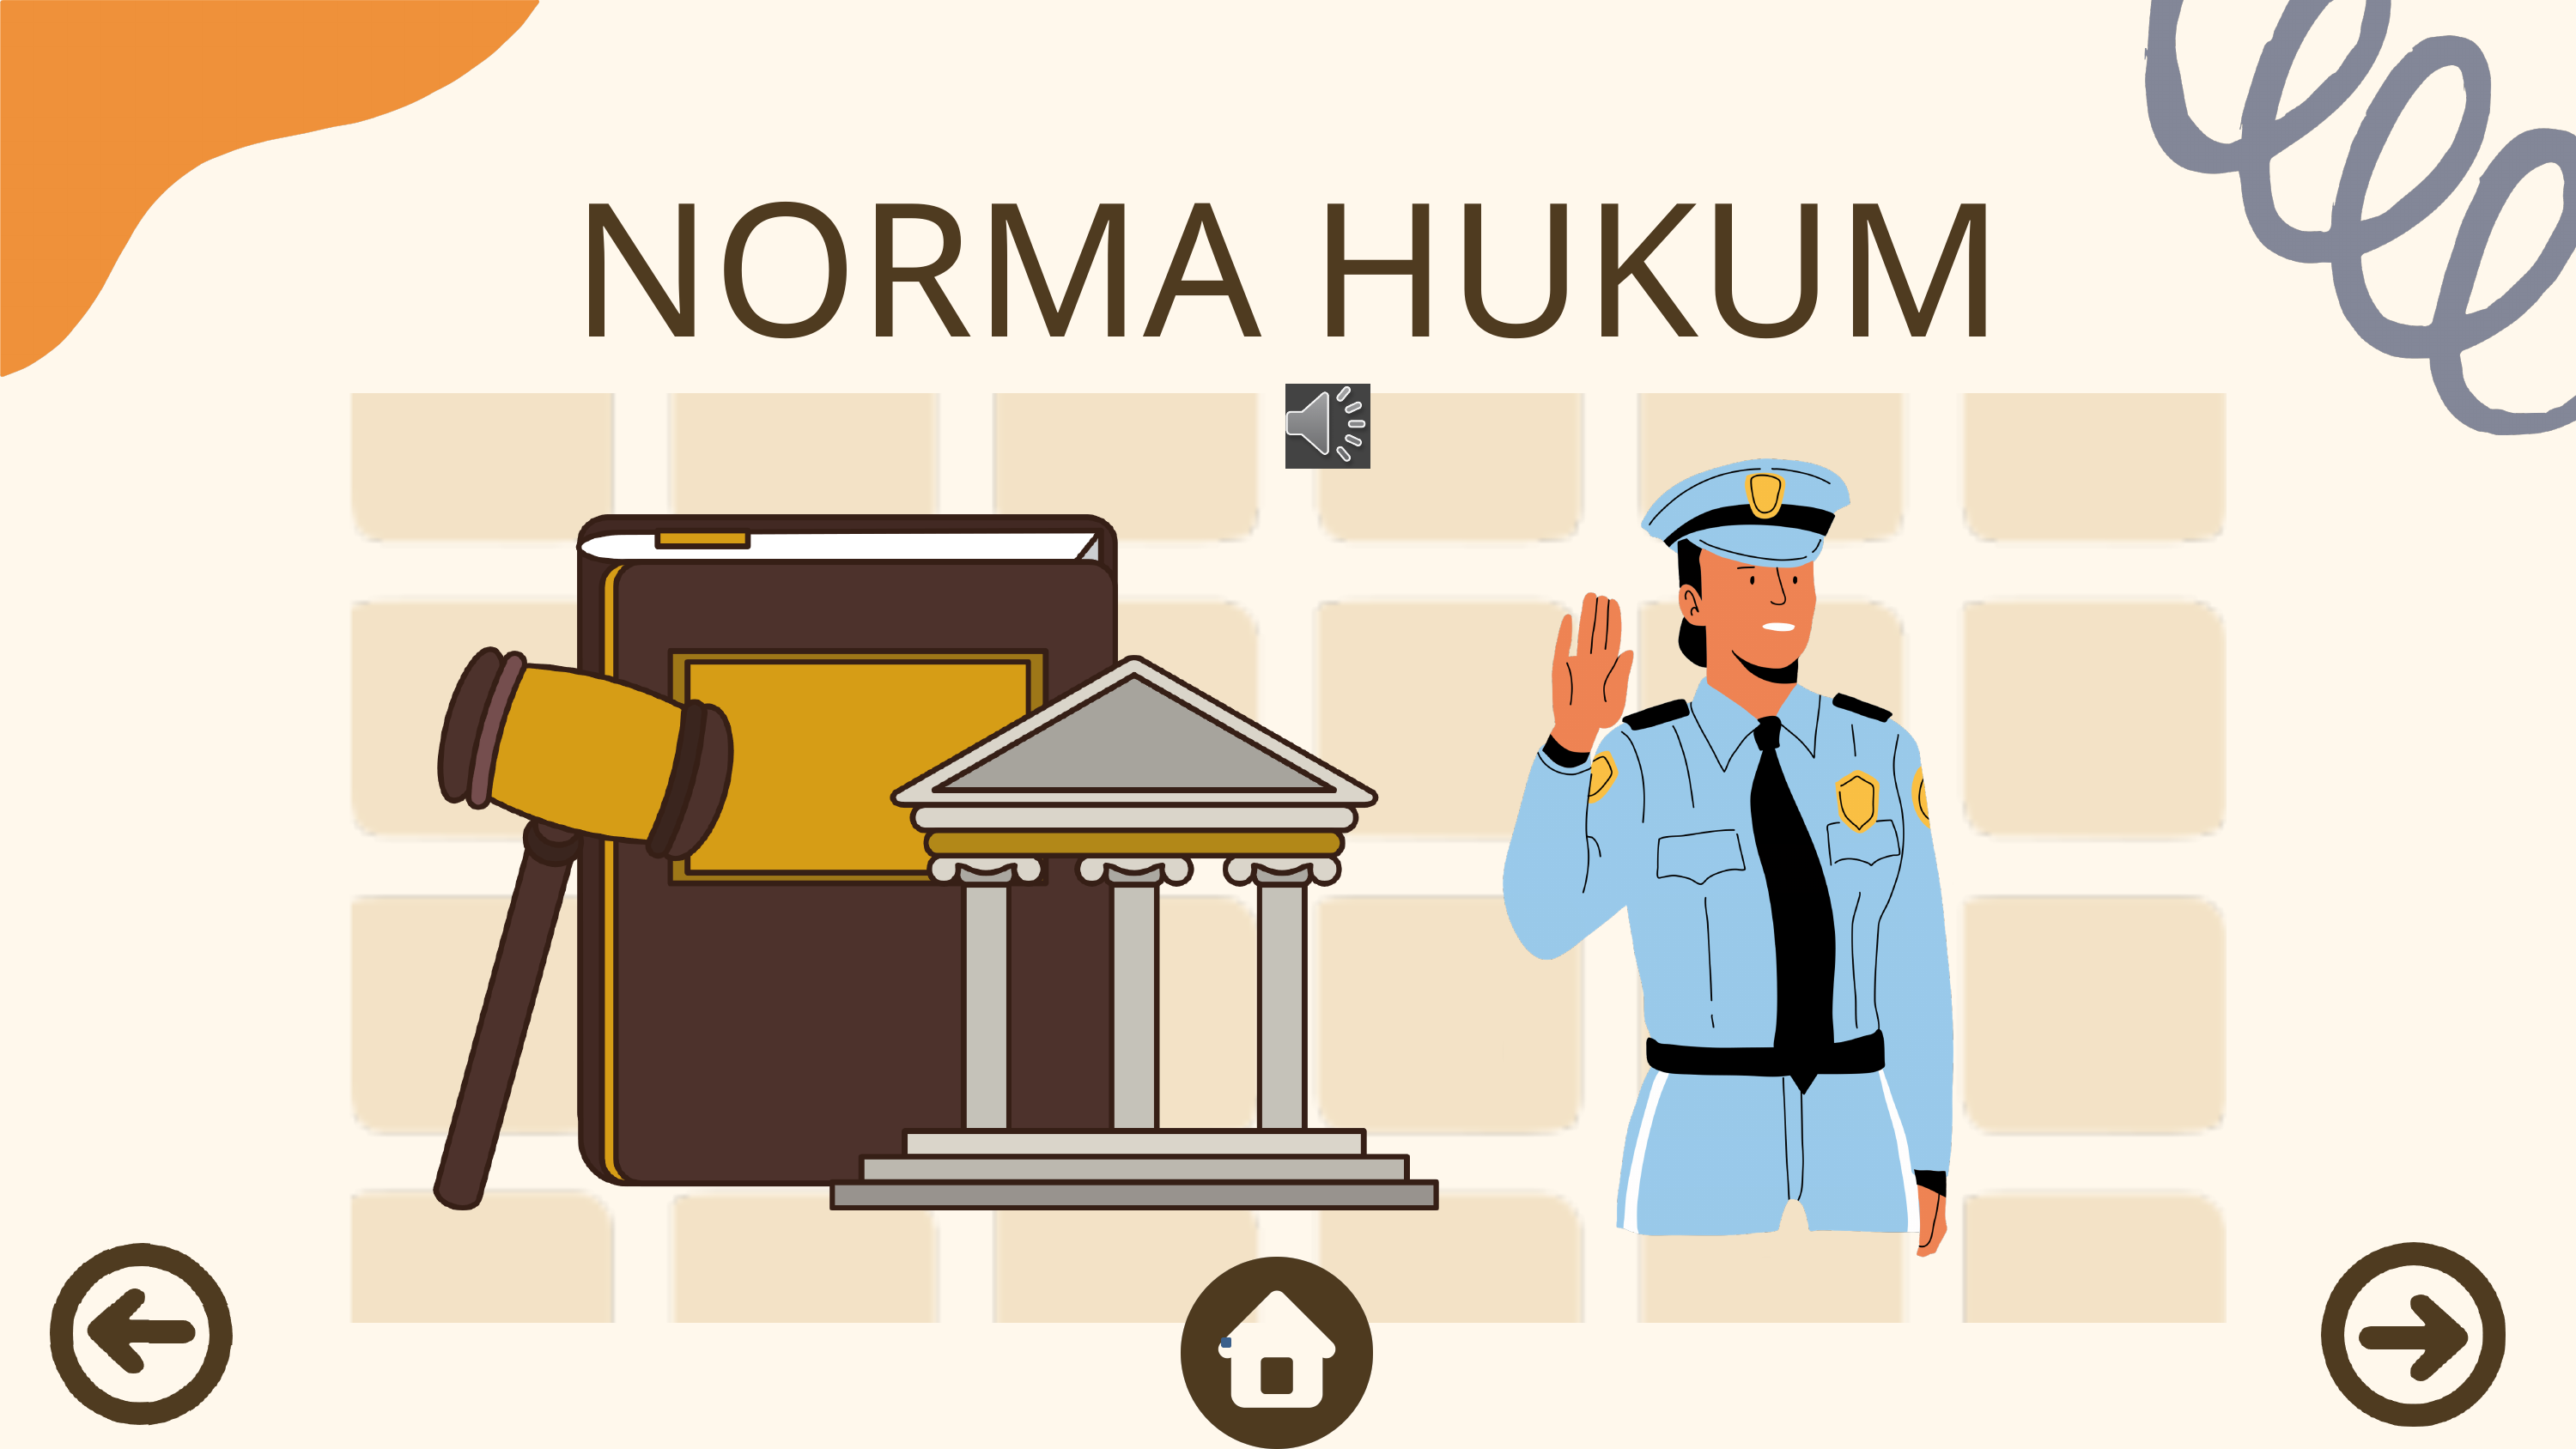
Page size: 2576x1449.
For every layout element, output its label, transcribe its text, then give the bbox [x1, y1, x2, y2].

text_box NORMA HUKUM [543, 225, 817, 374]
picture [433, 0, 1953, 1449]
picture [0, 0, 540, 378]
picture [2320, 1242, 2506, 1428]
text_box NORMA HUKUM [1759, 225, 2140, 374]
picture [2144, 0, 2576, 435]
picture [48, 1242, 234, 1427]
